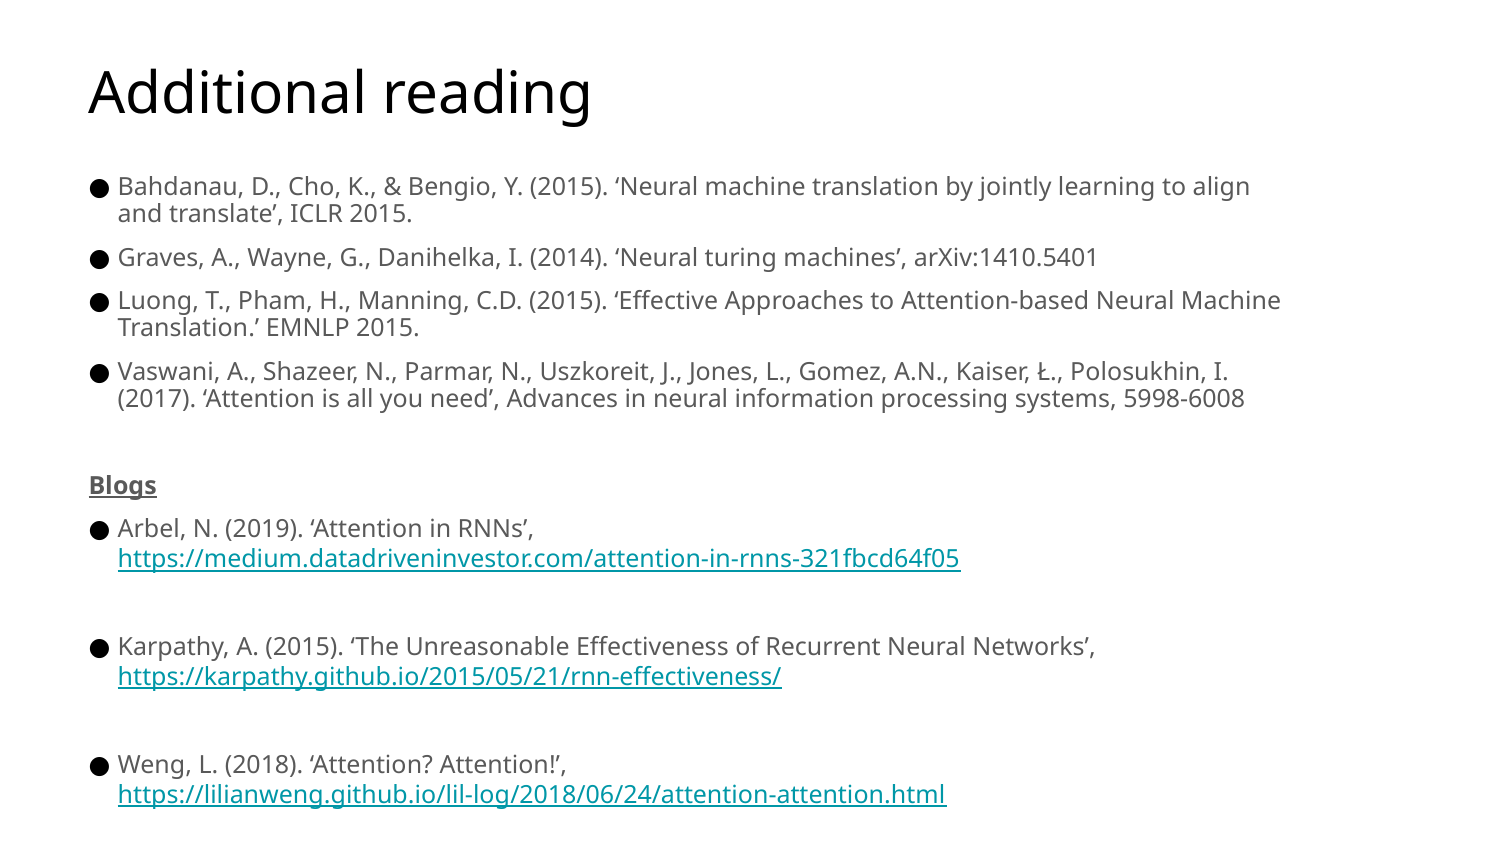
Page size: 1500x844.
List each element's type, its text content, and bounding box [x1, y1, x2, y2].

title Additional reading [77, 33, 1048, 157]
list Bahdanau, D., Cho, K., & Bengio, Y. (2015). ‘Neural machine translation by jointly learning to align and translate’, ICLR 2015. Graves, A., Wayne, G., Danihelka, I. (2014). ‘Neural turing machines’, arXiv:1410.5401 Luong, T., Pham, H., Manning, C.D. (2015). ‘Effective Approaches to Attention-based Neural Machine Translation.’ EMNLP 2015. Vaswani, A., Shazeer, N., Parmar, N., Uszkoreit, J., Jones, L., Gomez, A.N., Kaiser, Ł., Polosukhin, I. (2017). ‘Attention is all you need’, Advances in neural information processing systems, 5998-6008 Blogs Arbel, N. (2019). ‘Attention in RNNs’, https://medium.datadriveninvestor.com/attention-in-rnns-321fbcd64f05 Karpathy, A. (2015). ‘The Unreasonable Effectiveness of Recurrent Neural Networks’, https://karpathy.github.io/2015/05/21/rnn-effectiveness/ Weng, L. (2018). ‘Attention? Attention!’, https://lilianweng.github.io/lil-log/2018/06/24/attention-attention.html [77, 168, 1315, 807]
